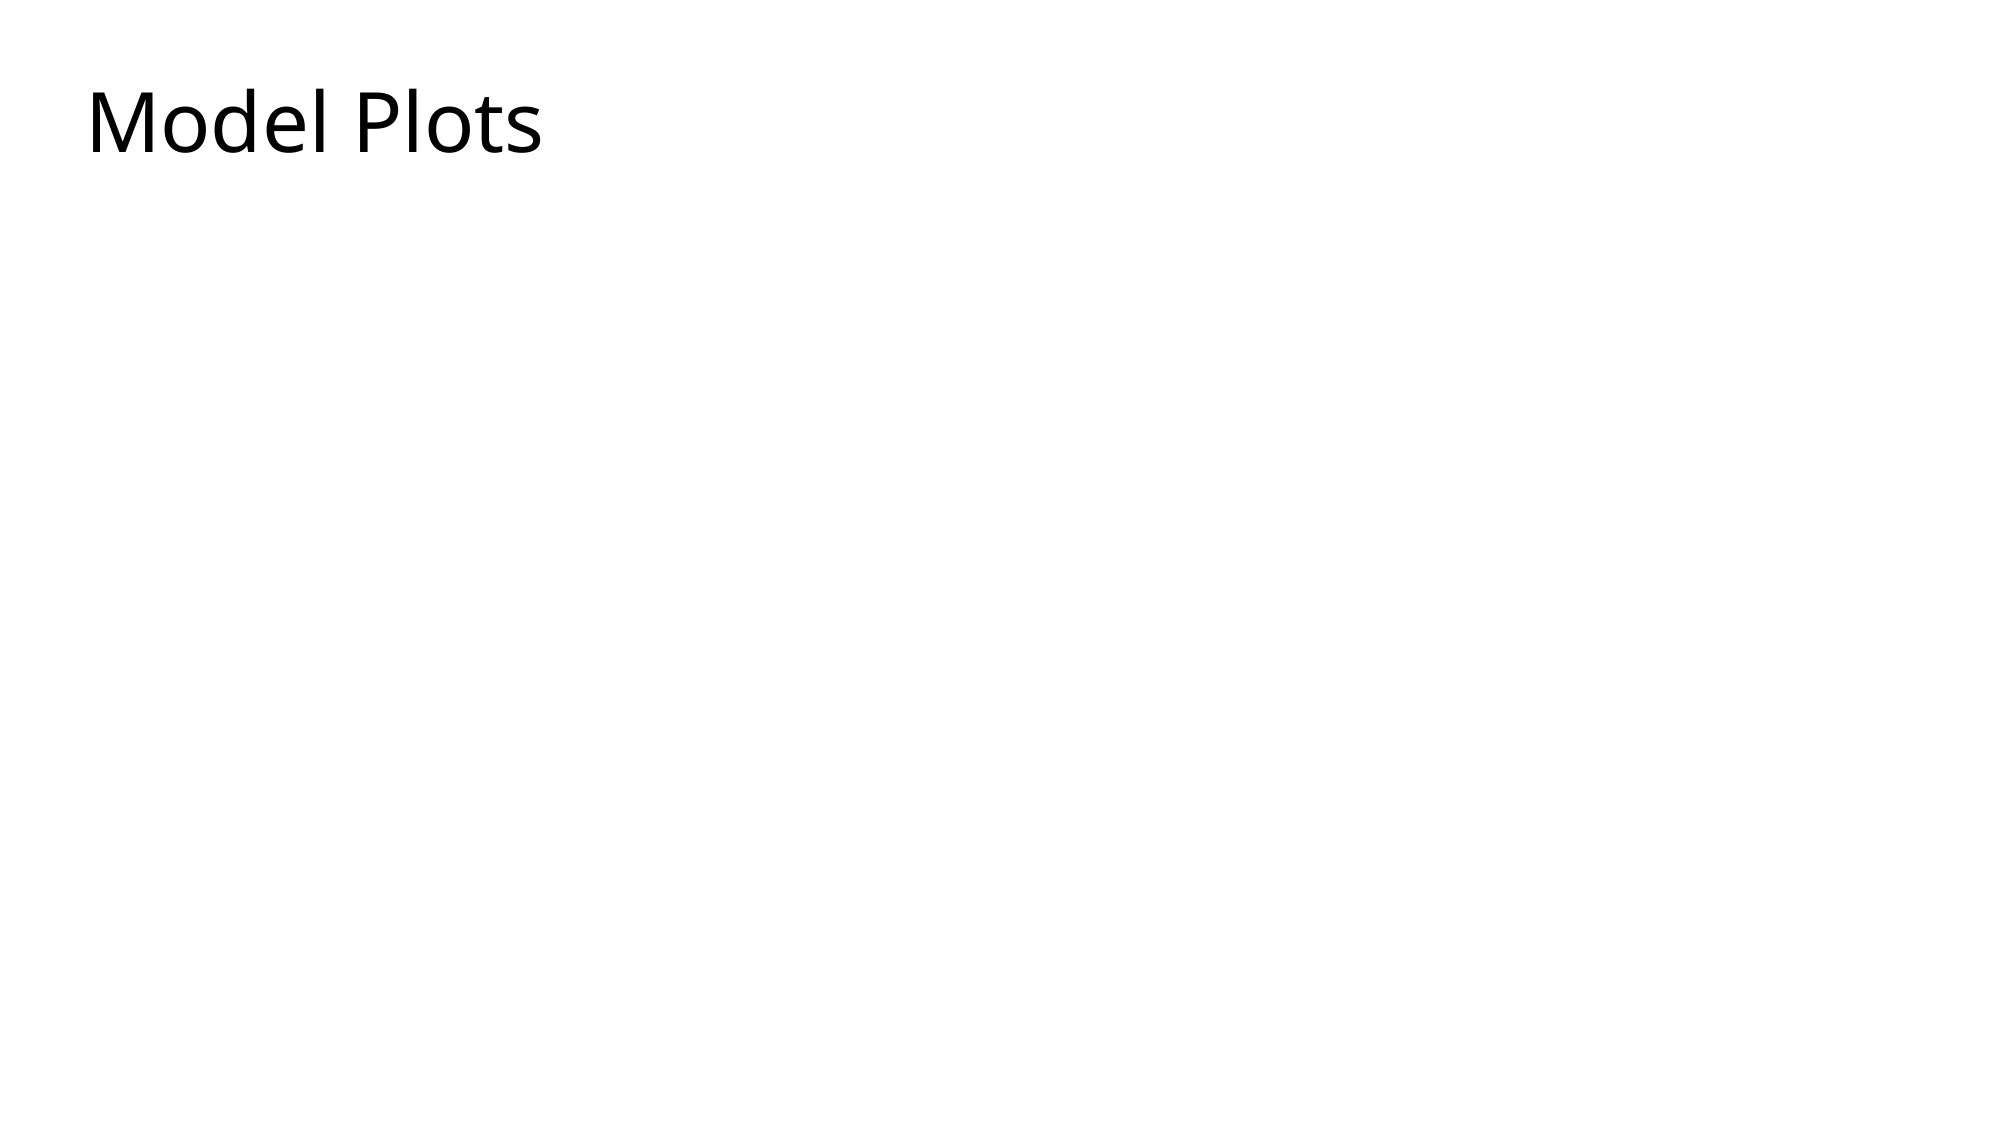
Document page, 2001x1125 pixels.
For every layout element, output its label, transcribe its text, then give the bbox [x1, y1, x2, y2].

text_box Model Plots [70, 73, 1758, 1041]
